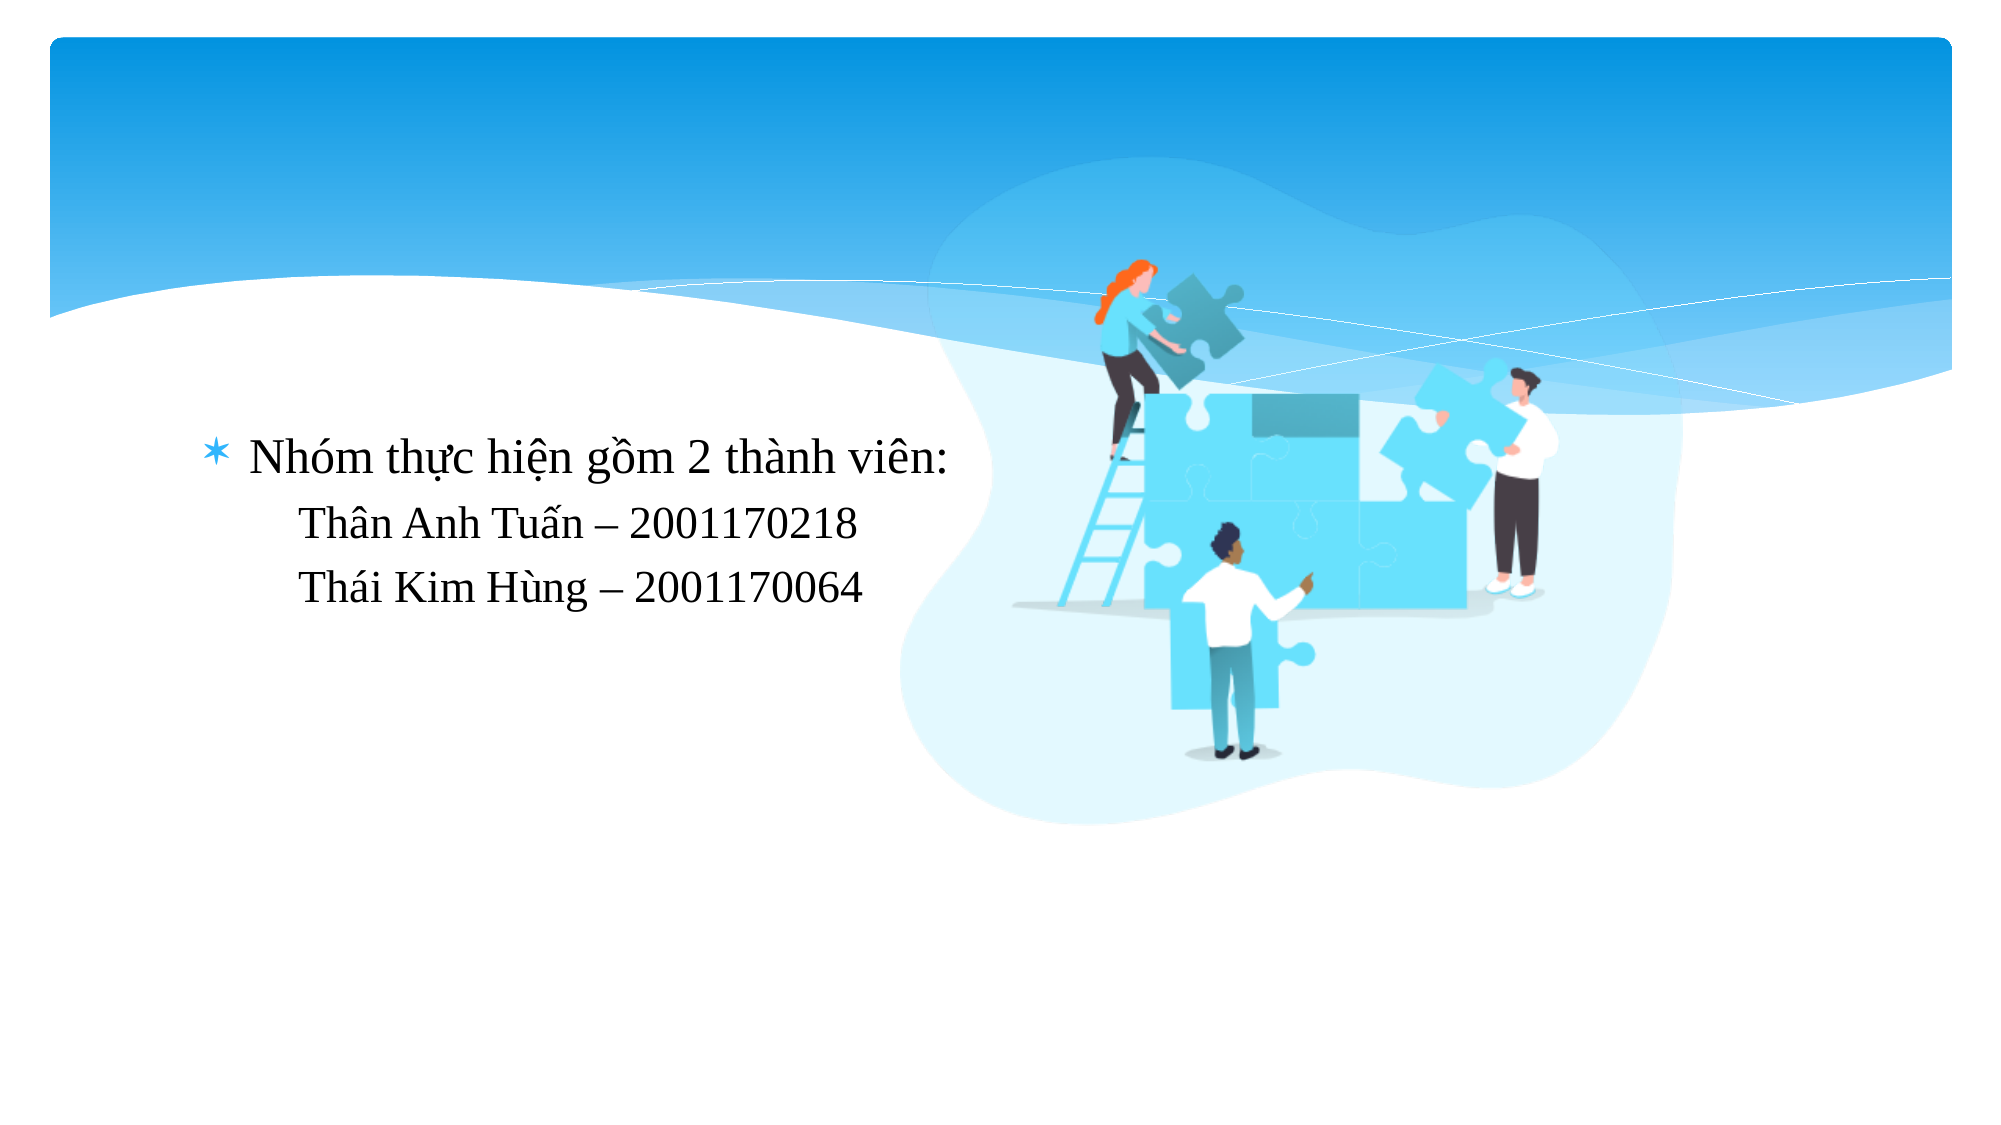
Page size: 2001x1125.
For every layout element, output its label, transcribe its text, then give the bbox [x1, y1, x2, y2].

picture [900, 100, 1683, 882]
list Nhóm thực hiện gồm 2 thành viên: Thân Anh Tuấn – 2001170218 Thái Kim Hùng – 2001170064 [189, 345, 894, 673]
